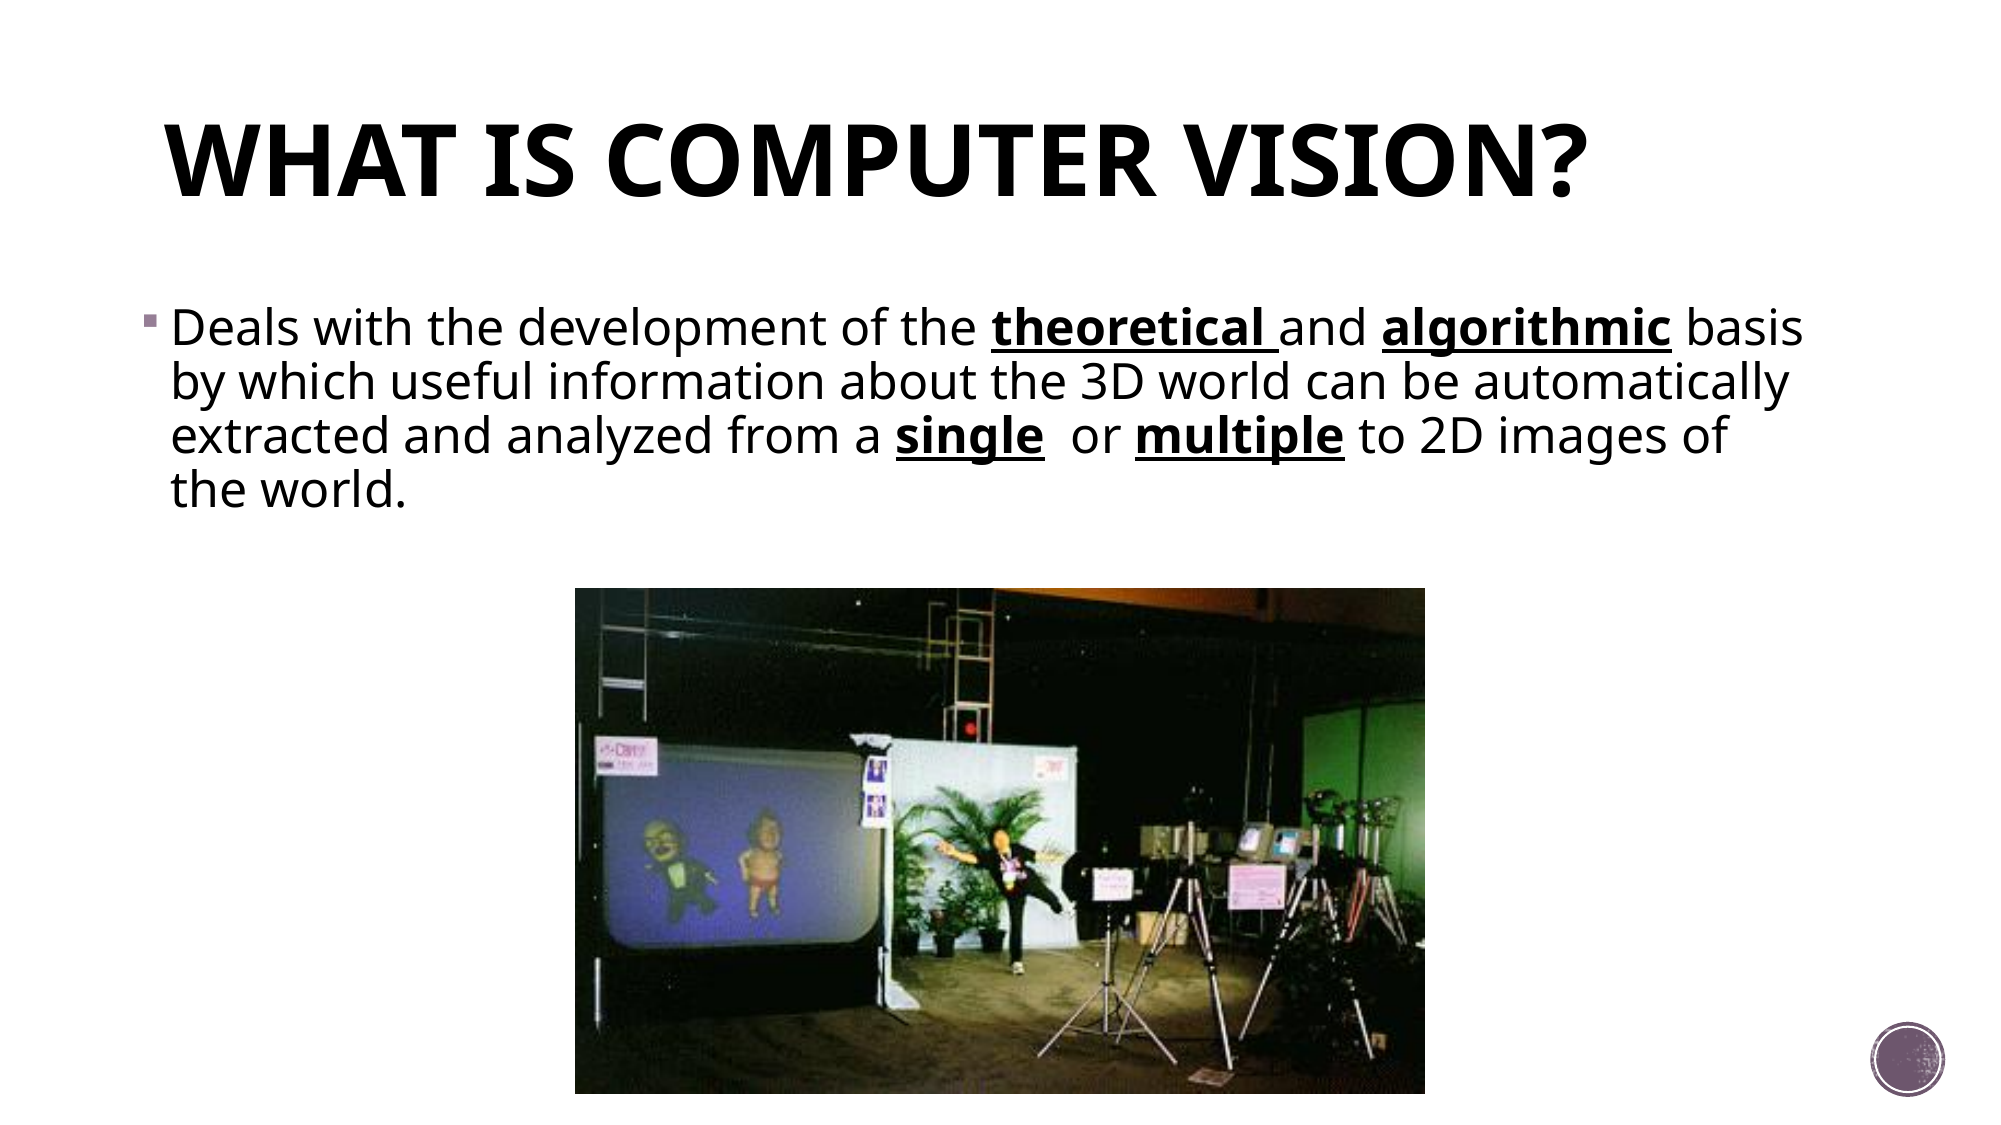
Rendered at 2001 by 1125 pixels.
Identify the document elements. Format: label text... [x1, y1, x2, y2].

picture [575, 588, 1425, 1094]
title WHAT IS COMPUTER VISION? [149, 33, 1851, 295]
list Deals with the development of the theoretical and algorithmic basis by which useful information about the 3D world can be automatically extracted and analyzed from a single or multiple to 2D images of the world. [125, 294, 1826, 614]
